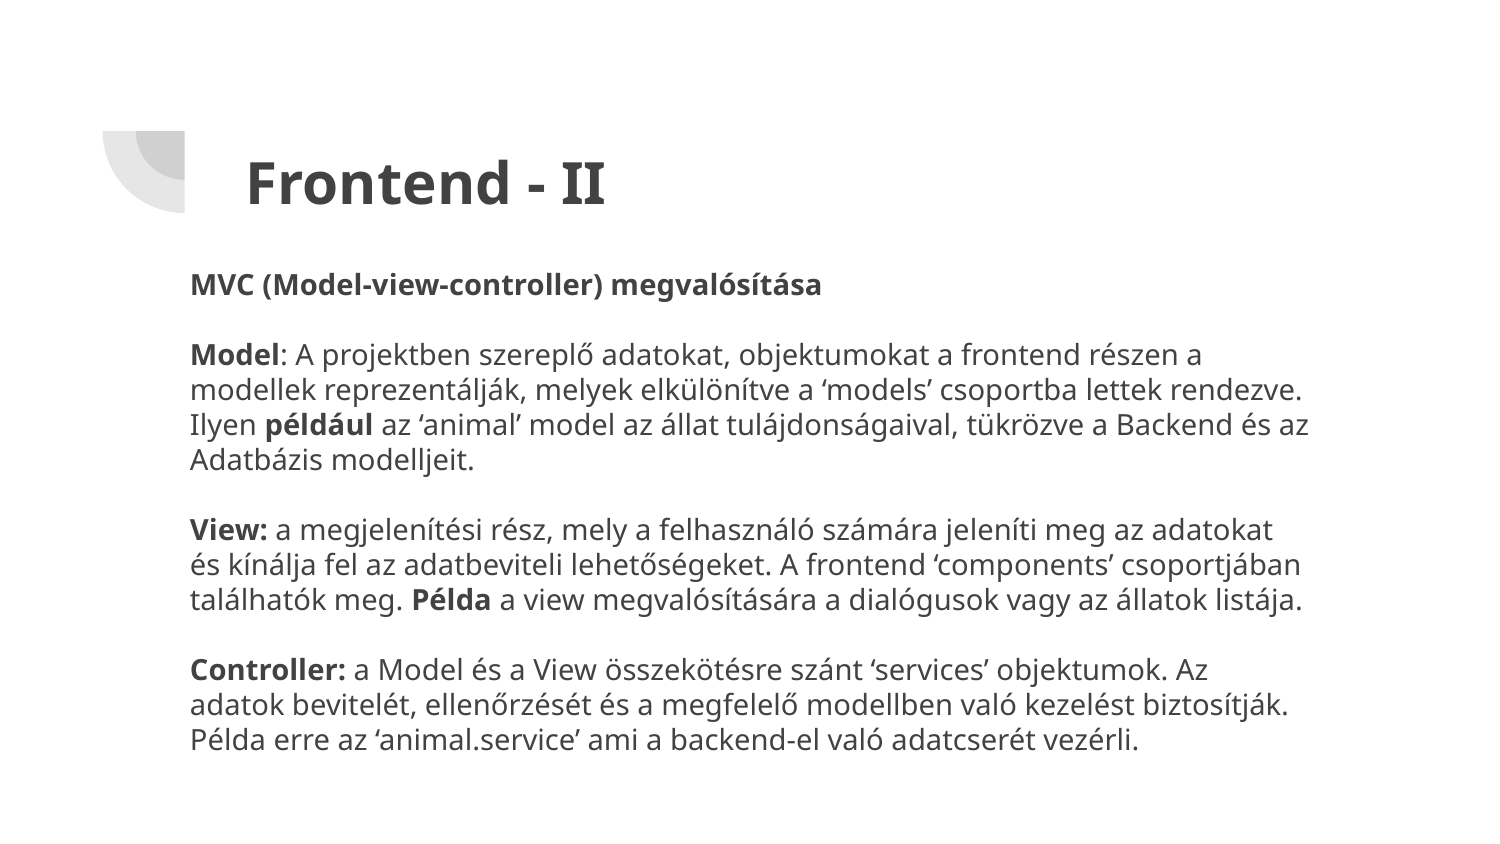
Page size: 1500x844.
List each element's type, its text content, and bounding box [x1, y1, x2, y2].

text_box Frontend - II [230, 131, 723, 231]
text_box MVC (Model-view-controller) megvalósítása Model: A projektben szereplő adatokat, objektumokat a frontend részen a modellek reprezentálják, melyek elkülönítve a ‘models’ csoportba lettek rendezve. Ilyen például az ‘animal’ model az állat tulájdonságaival, tükrözve a Backend és az Adatbázis modelljeit. View: a megjelenítési rész, mely a felhasználó számára jeleníti meg az adatokat és kínálja fel az adatbeviteli lehetőségeket. A frontend ‘components’ csoportjában találhatók meg. Példa a view megvalósítására a dialógusok vagy az állatok listája. Controller: a Model és a View összekötésre szánt ‘services’ objektumok. Az adatok bevitelét, ellenőrzését és a megfelelő modellben való kezelést biztosítják. Példa erre az ‘animal.service’ ami a backend-el való adatcserét vezérli. [174, 251, 1326, 772]
